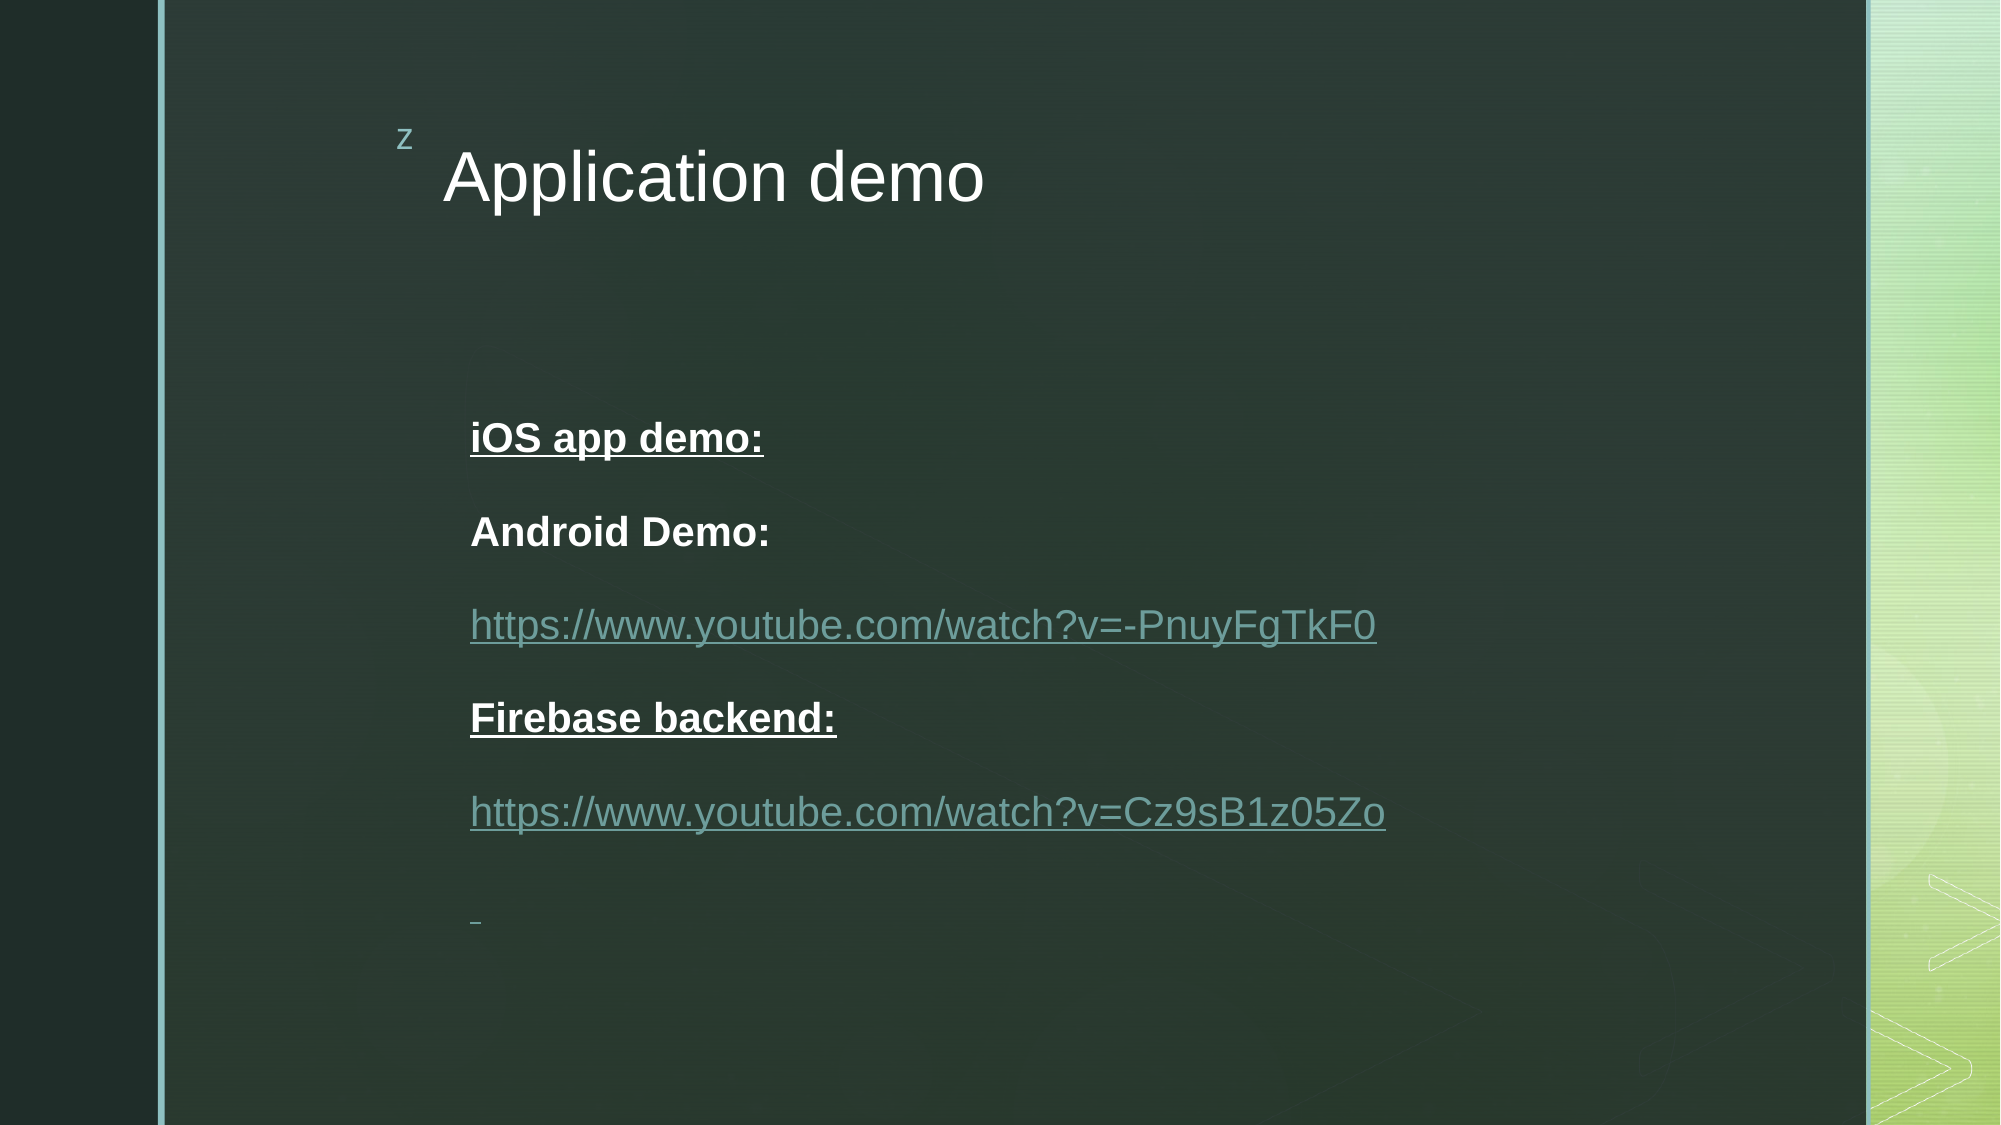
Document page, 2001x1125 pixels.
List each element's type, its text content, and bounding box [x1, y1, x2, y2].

list iOS app demo: Android Demo: https://www.youtube.com/watch?v=-PnuyFgTkF0 Firebase backend: https://www.youtube.com/watch?v=Cz9sB1z05Zo [454, 336, 1734, 993]
title Application demo [428, 132, 1734, 310]
picture [1871, 0, 2001, 1125]
